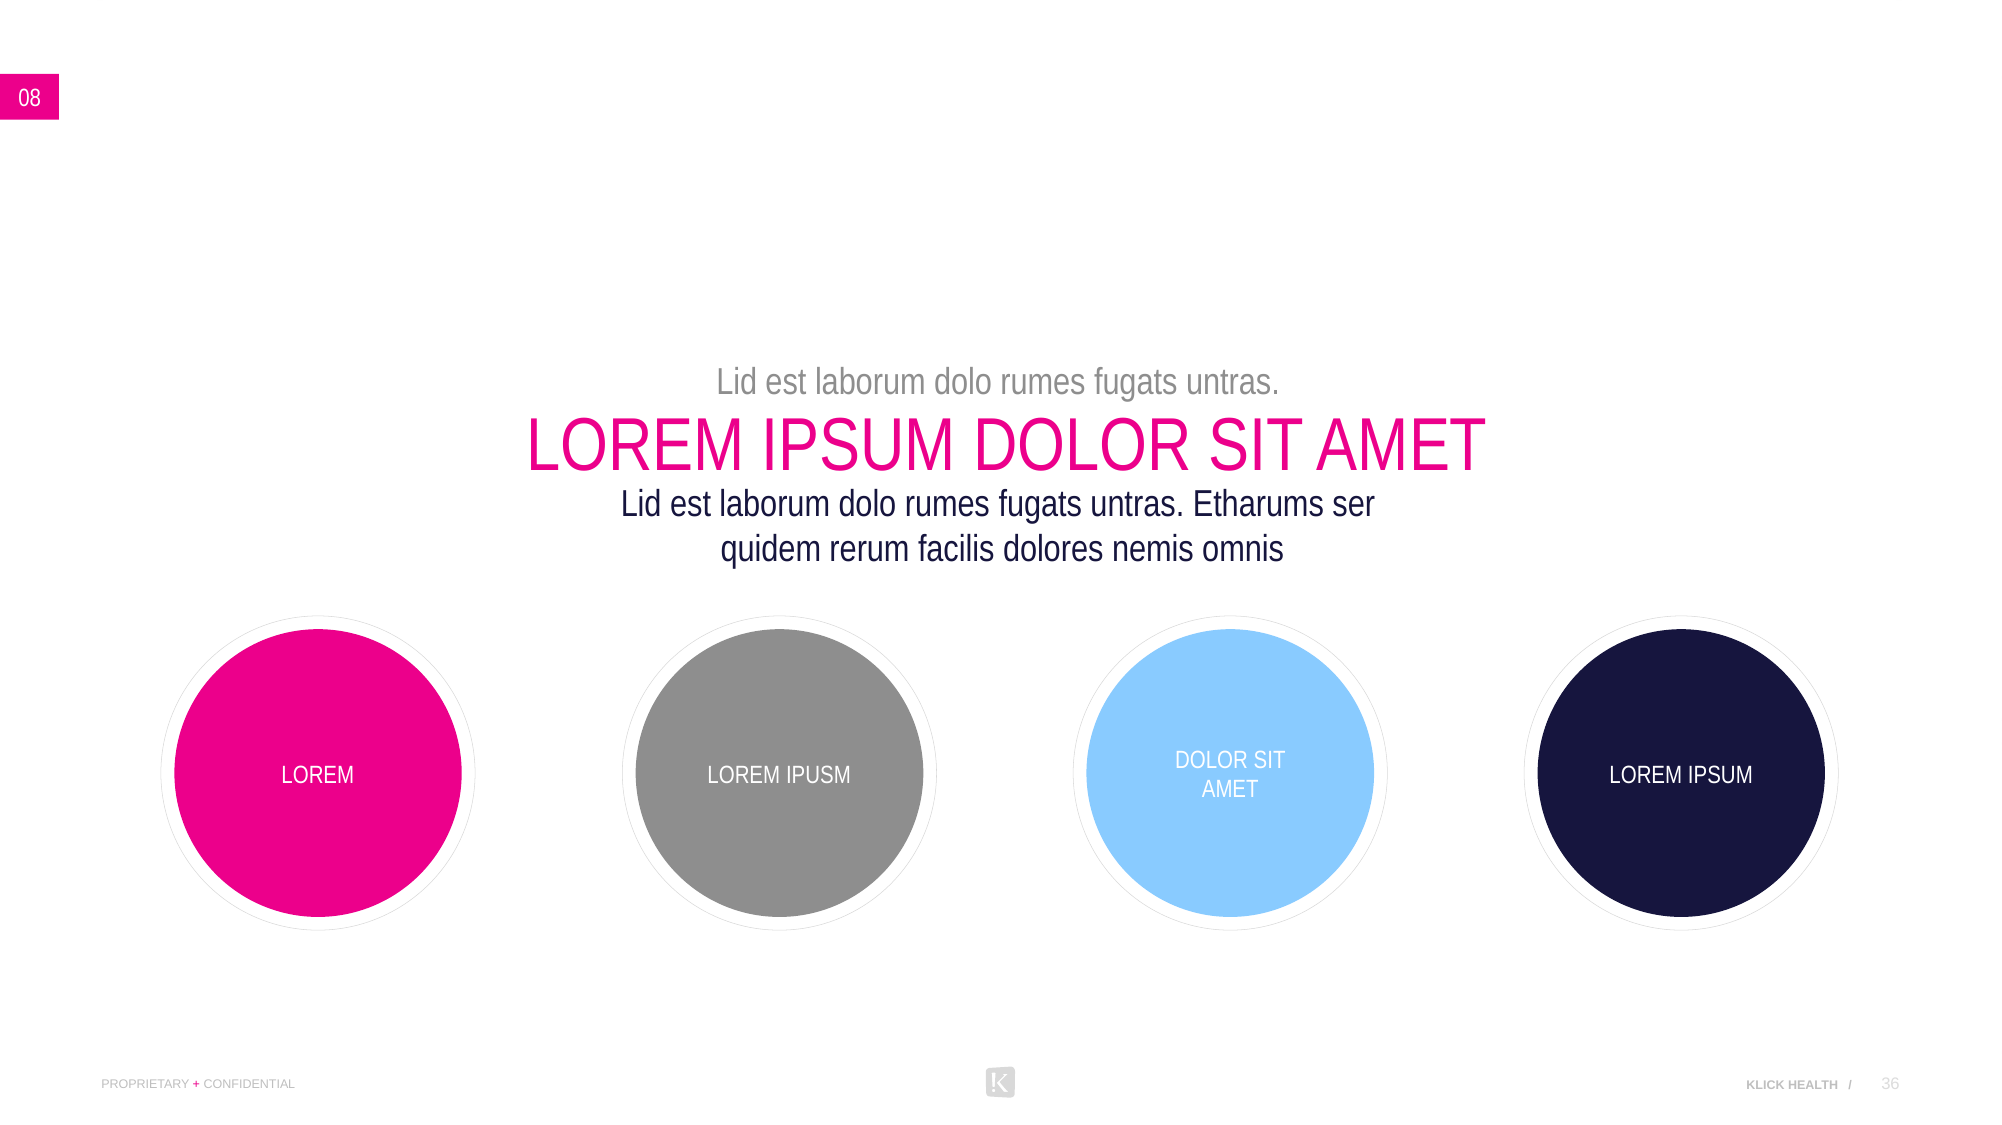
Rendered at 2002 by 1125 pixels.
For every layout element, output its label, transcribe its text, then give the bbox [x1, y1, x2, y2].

text_box [620, 613, 939, 933]
text_box [158, 613, 478, 933]
text_box LOREM IPSUM DOLOR SIT AMET [247, 395, 1748, 486]
list 08 [0, 73, 59, 120]
slide_number 36 [1860, 1072, 1900, 1094]
text_box Lid est laborum dolo rumes fugats untras. Etharums ser quidem rerum facilis dolores nemis omnis [322, 478, 1673, 569]
text_box Lid est laborum dolo rumes fugats untras. [322, 356, 1673, 402]
text_box [1071, 613, 1390, 933]
text_box [1521, 613, 1841, 933]
